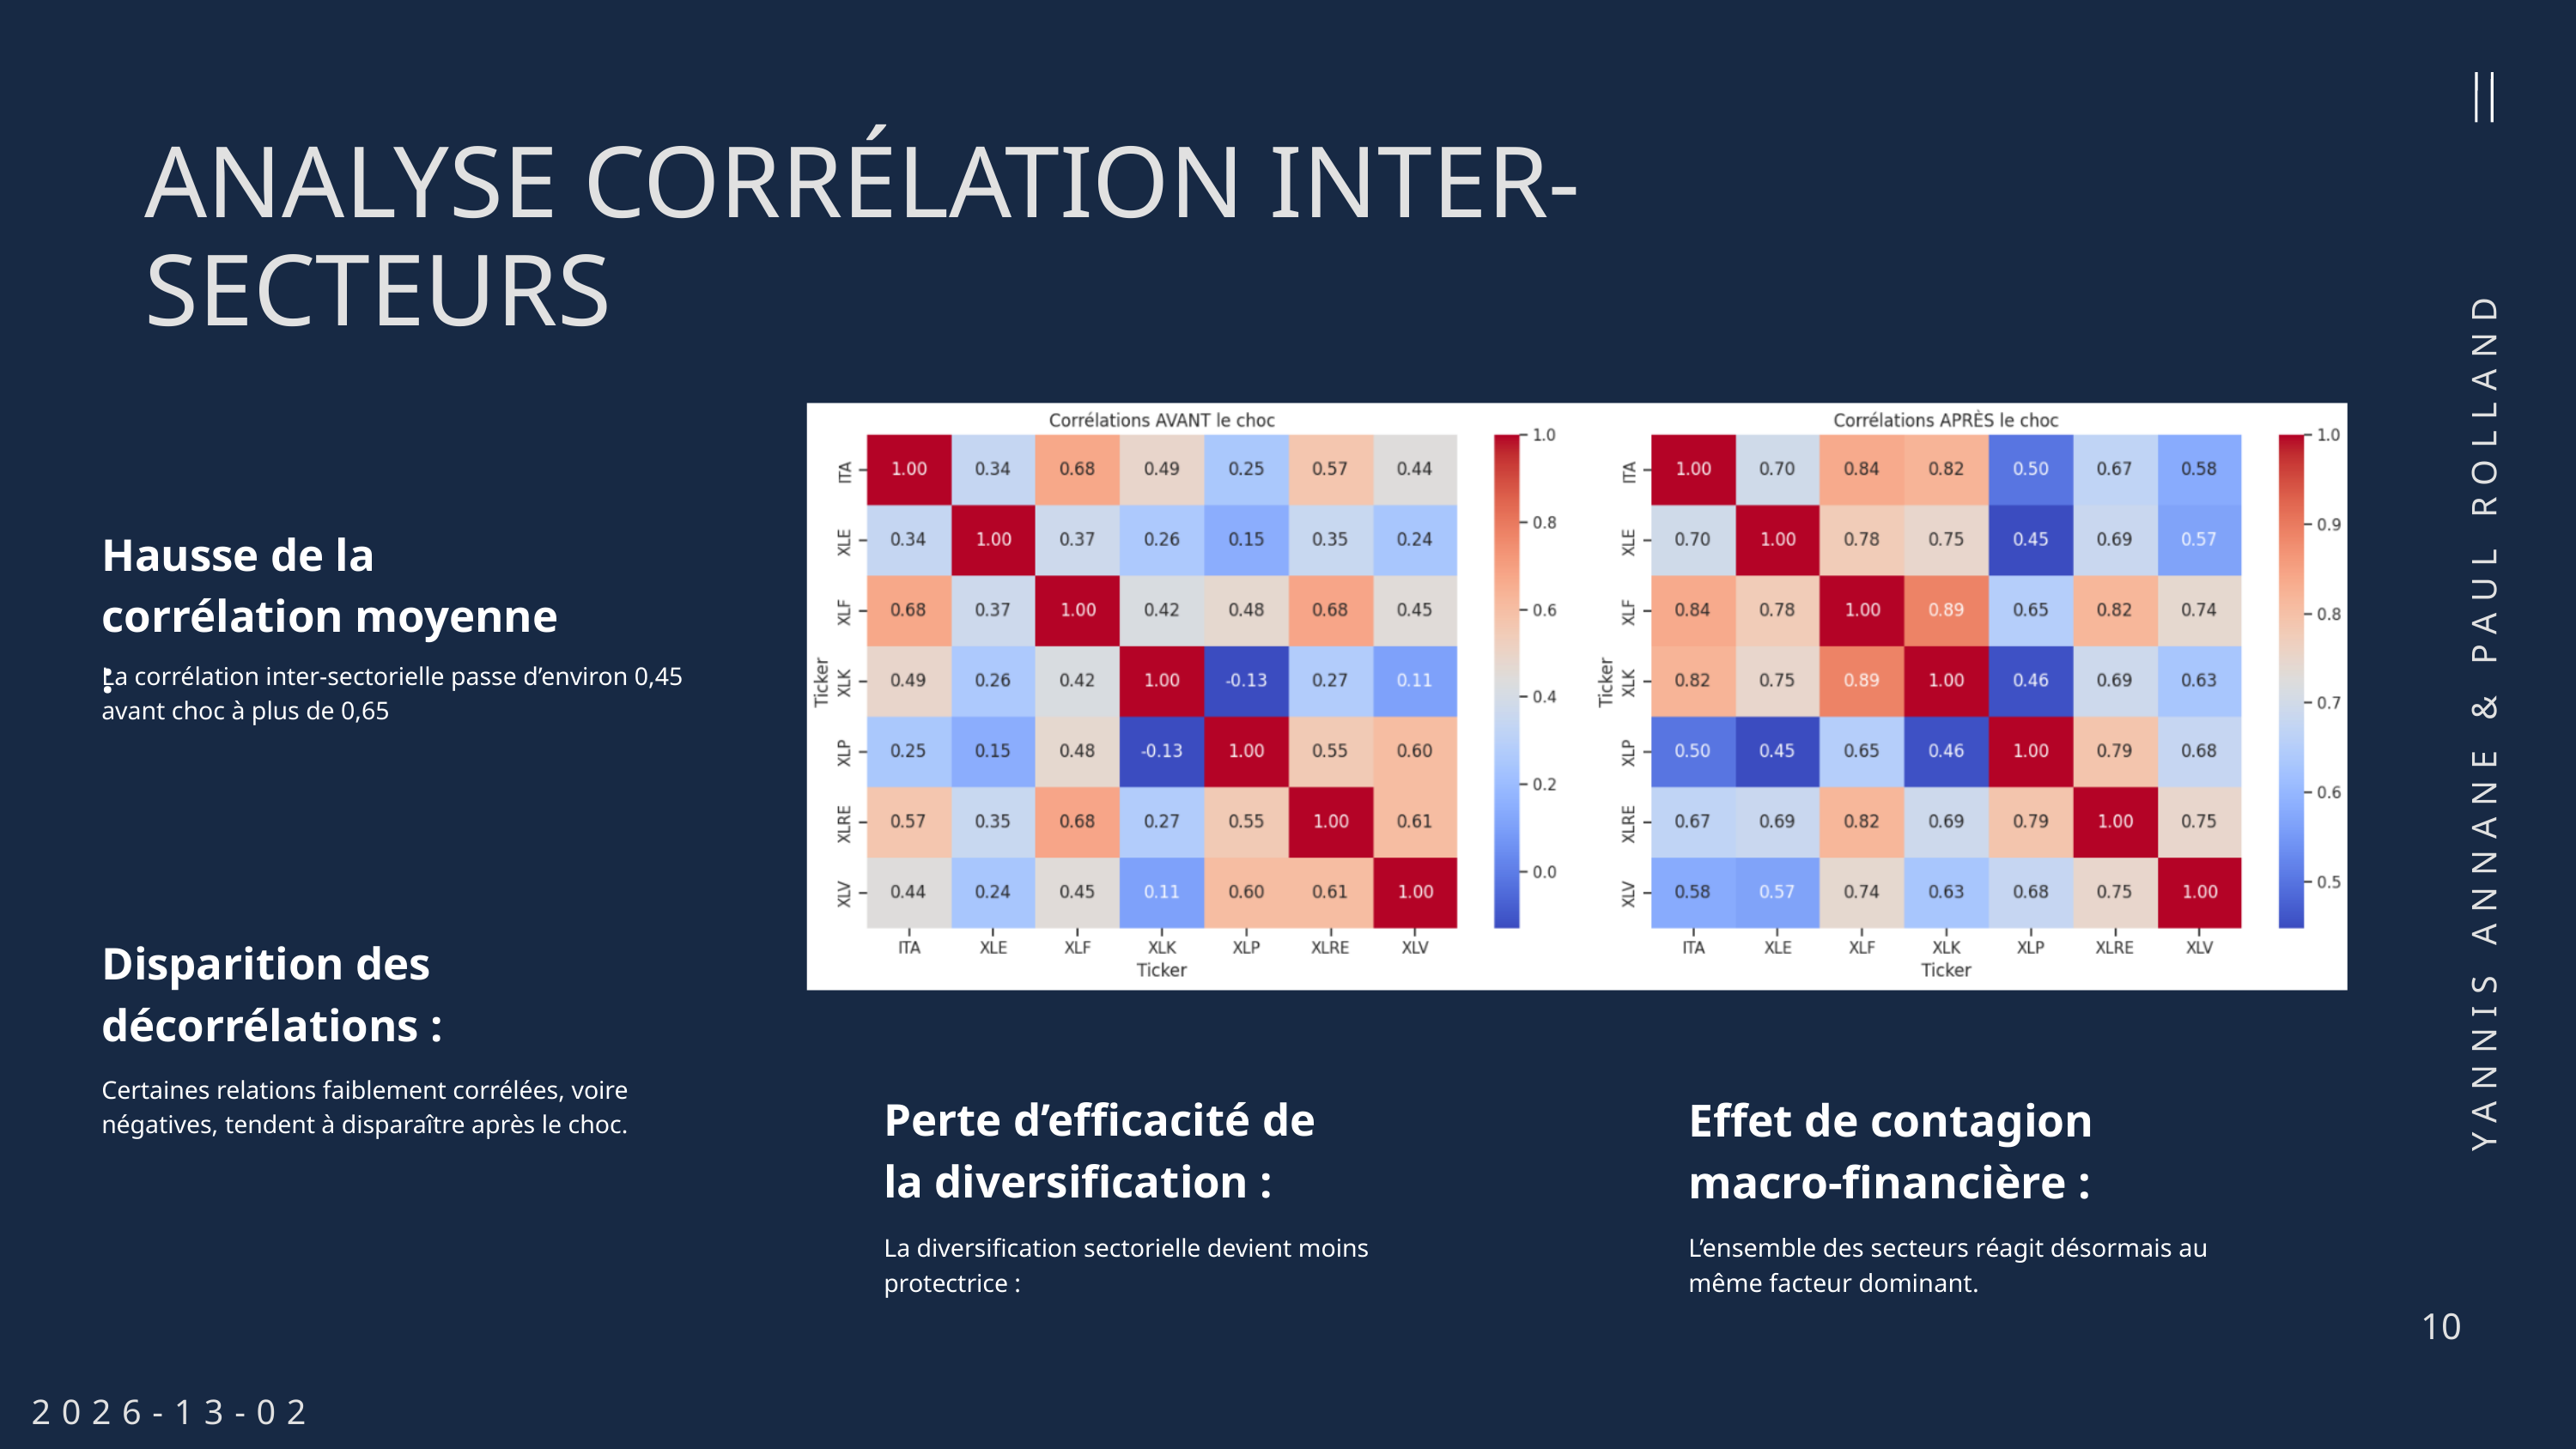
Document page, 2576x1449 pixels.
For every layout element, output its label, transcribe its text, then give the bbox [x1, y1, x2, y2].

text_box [101, 933, 696, 1137]
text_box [101, 524, 696, 757]
text_box 10 [2421, 1296, 2463, 1348]
text_box [800, 394, 2354, 995]
text_box ANALYSE CORRÉLATION INTER-SECTEURS [144, 129, 1623, 346]
text_box YANNIS ANNANE & PAUL ROLLAND [2465, 256, 2504, 1192]
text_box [1688, 1089, 2255, 1295]
text_box 2026-13-02 [31, 1393, 349, 1432]
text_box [884, 1089, 1479, 1295]
